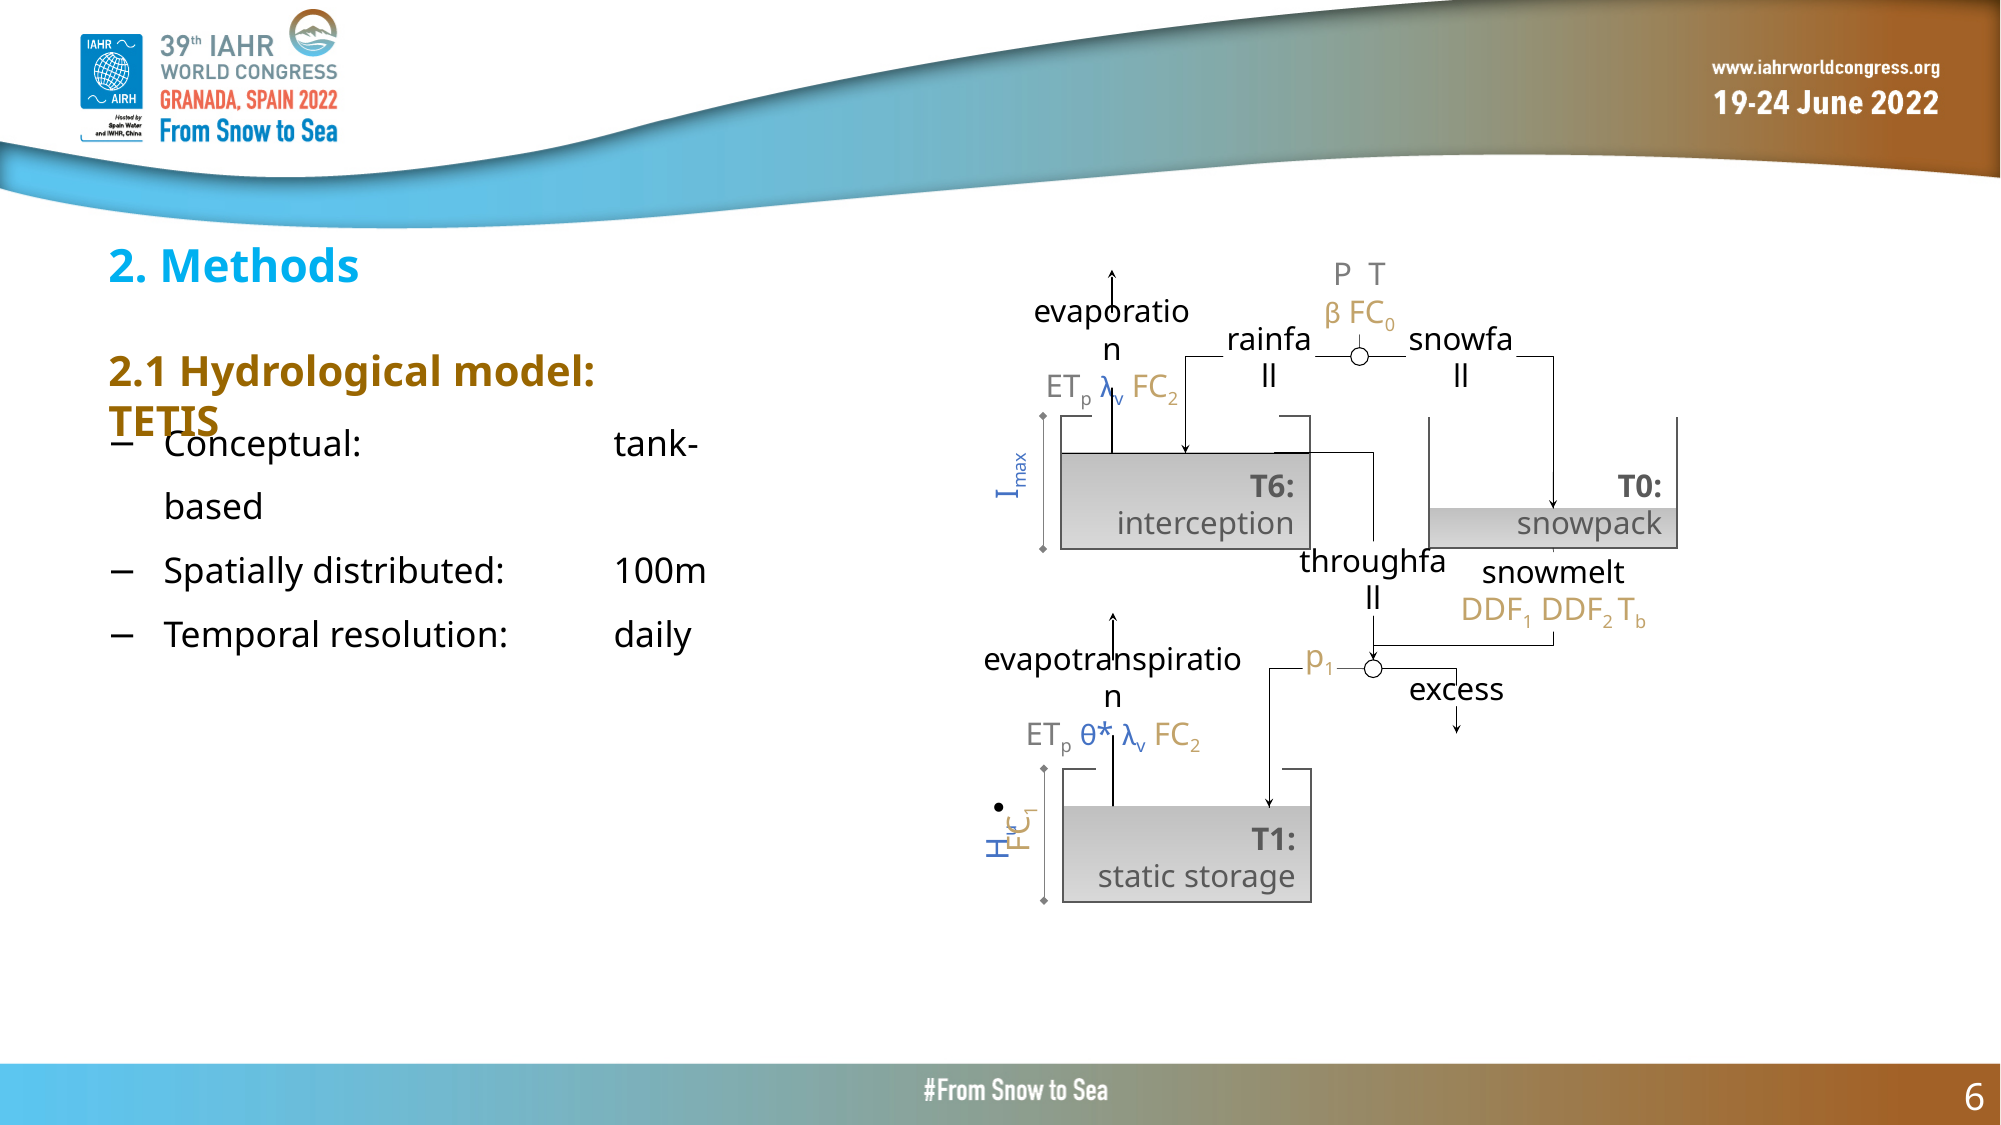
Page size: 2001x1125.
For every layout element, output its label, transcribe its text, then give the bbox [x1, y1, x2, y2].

text_box 2.1 Hydrological model: TETIS [93, 337, 622, 453]
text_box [974, 256, 1684, 902]
picture [0, 0, 2001, 1125]
text_box 2. Methods [93, 229, 622, 299]
text_box Conceptual: tank-based Spatially distributed: 100m Temporal resolution: daily [92, 391, 740, 662]
slide_number 6 [1550, 1065, 2000, 1125]
